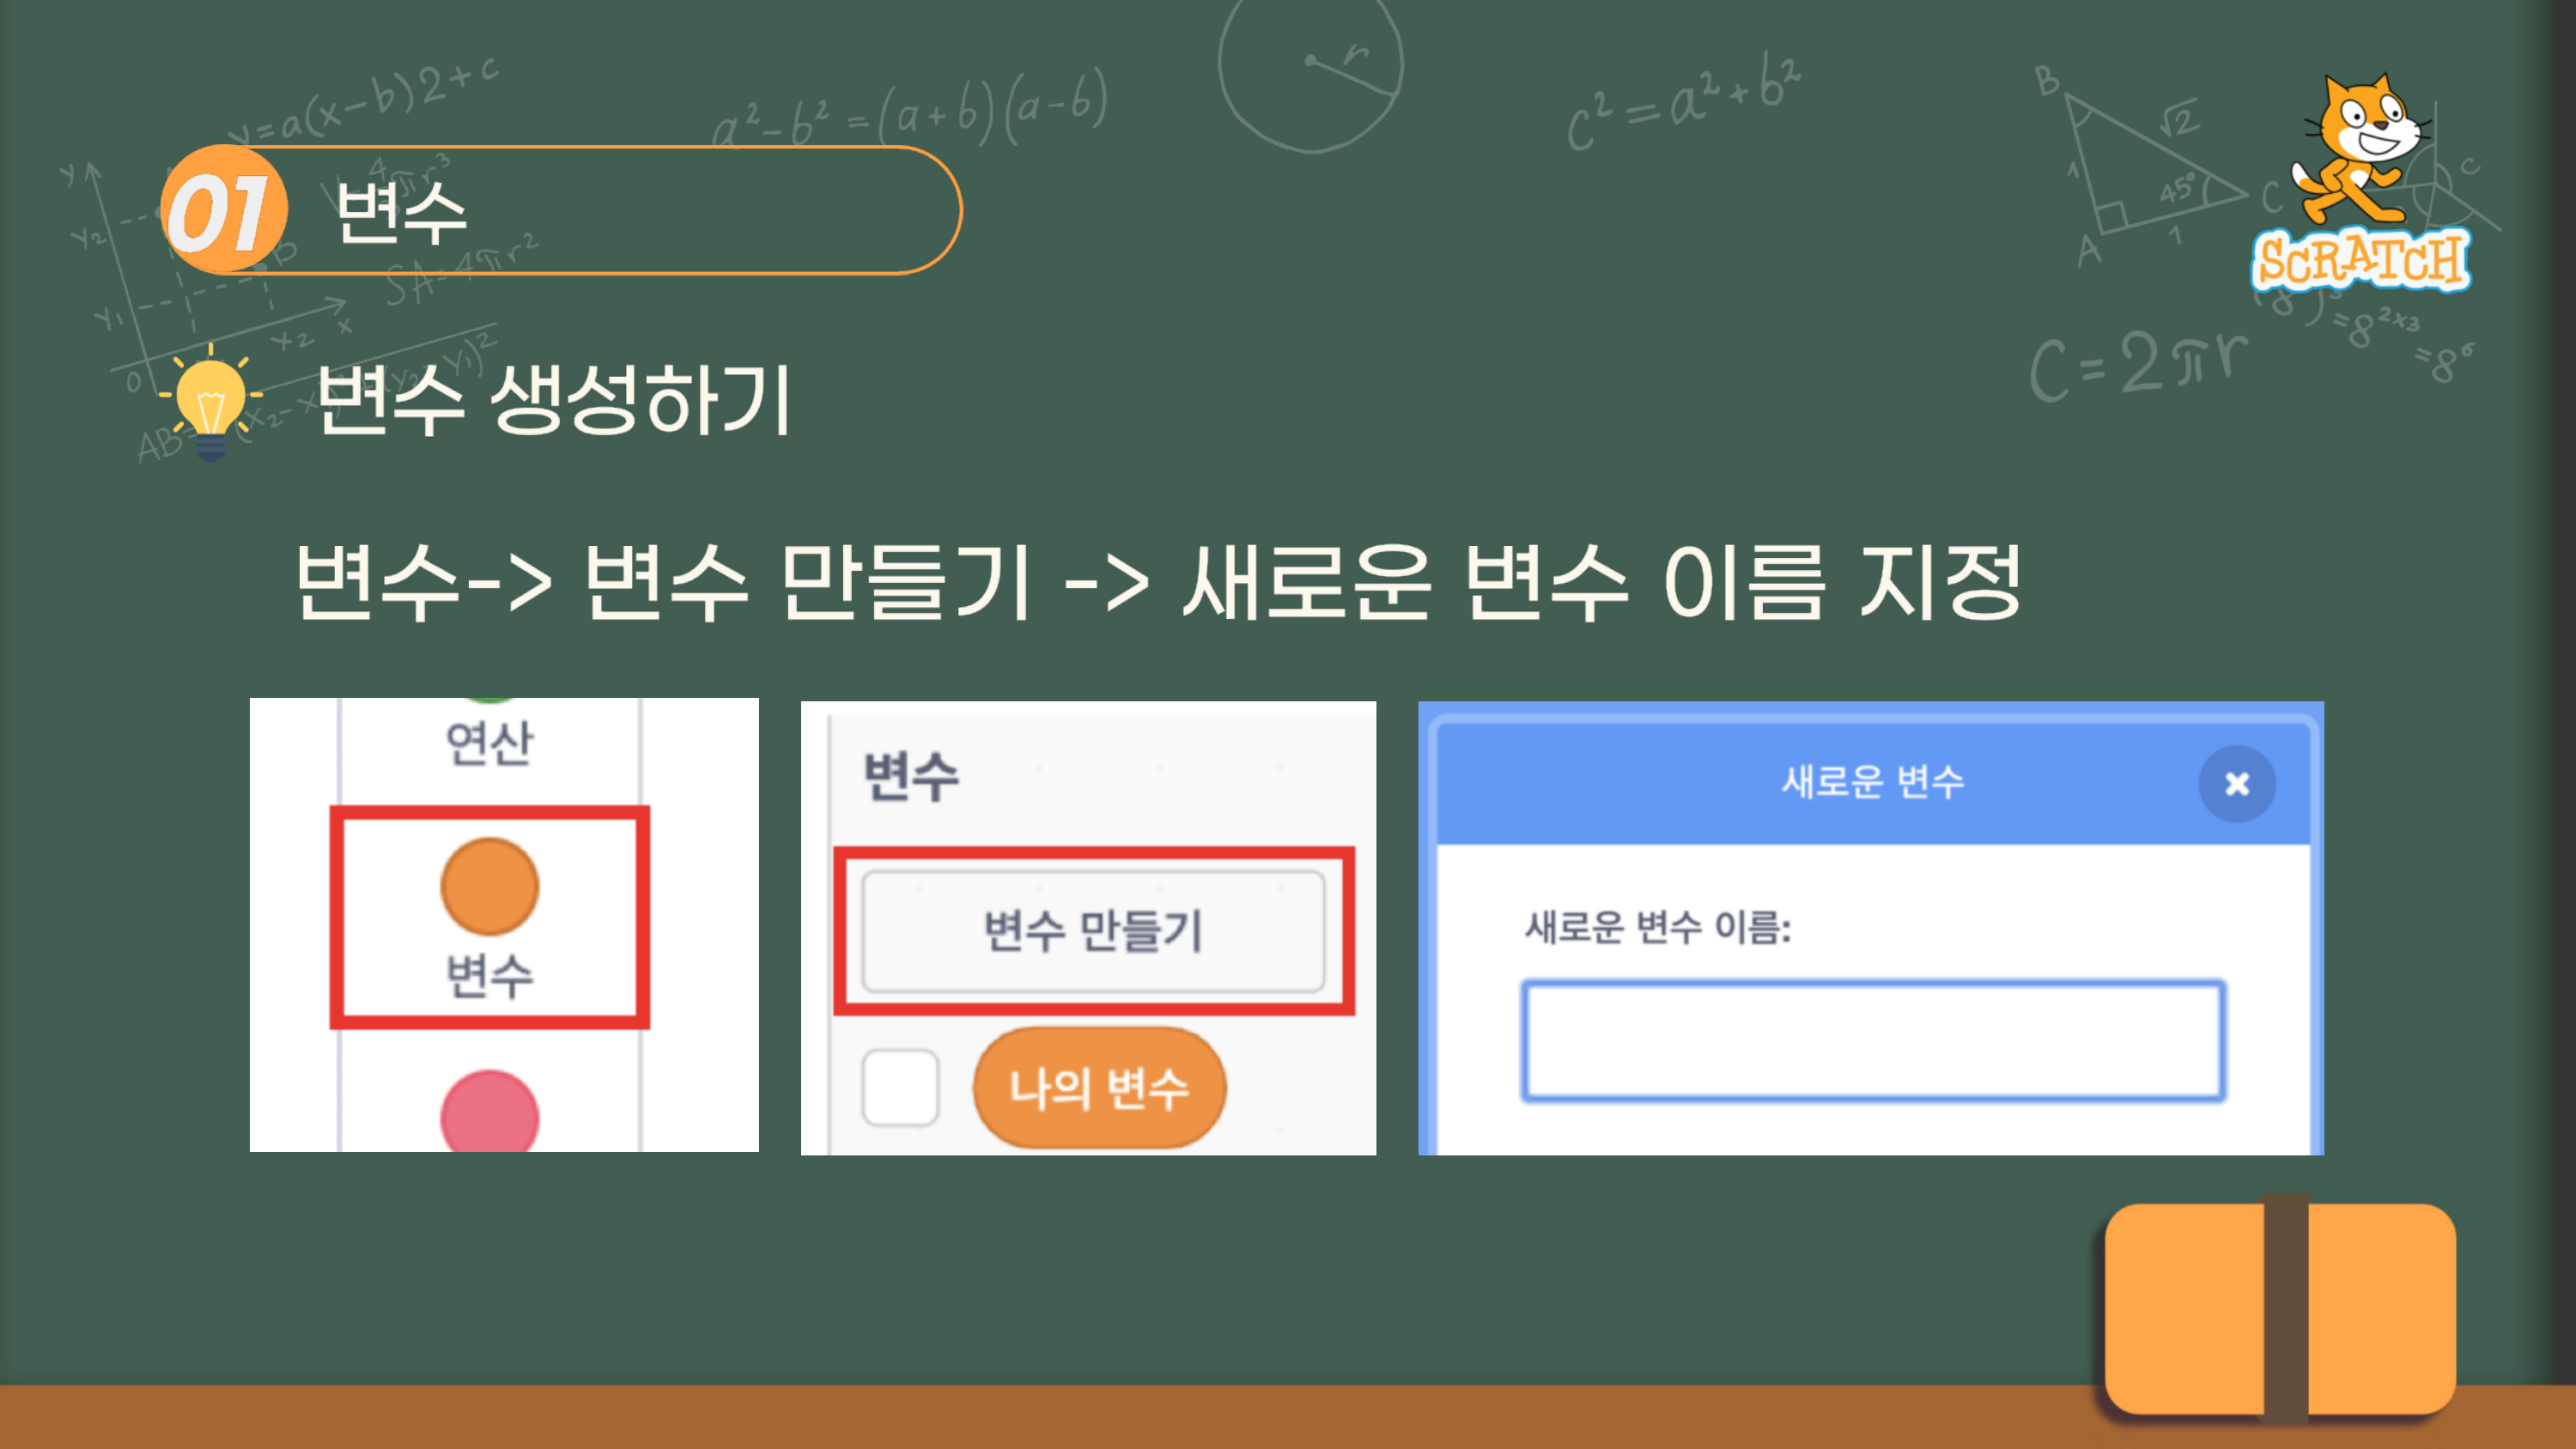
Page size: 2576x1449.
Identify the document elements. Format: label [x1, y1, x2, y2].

text_box [1562, 68, 1803, 127]
text_box [1418, 700, 2324, 1155]
text_box [711, 82, 1108, 155]
text_box [0, 0, 2576, 1449]
text_box [800, 700, 1376, 1155]
picture [278, 510, 2072, 664]
text_box [151, 342, 271, 463]
text_box [86, 98, 543, 419]
picture [301, 301, 833, 476]
text_box [250, 698, 760, 1153]
text_box [1218, 0, 1406, 153]
text_box [2031, 65, 2502, 403]
text_box [151, 144, 963, 368]
text_box [2221, 41, 2502, 324]
